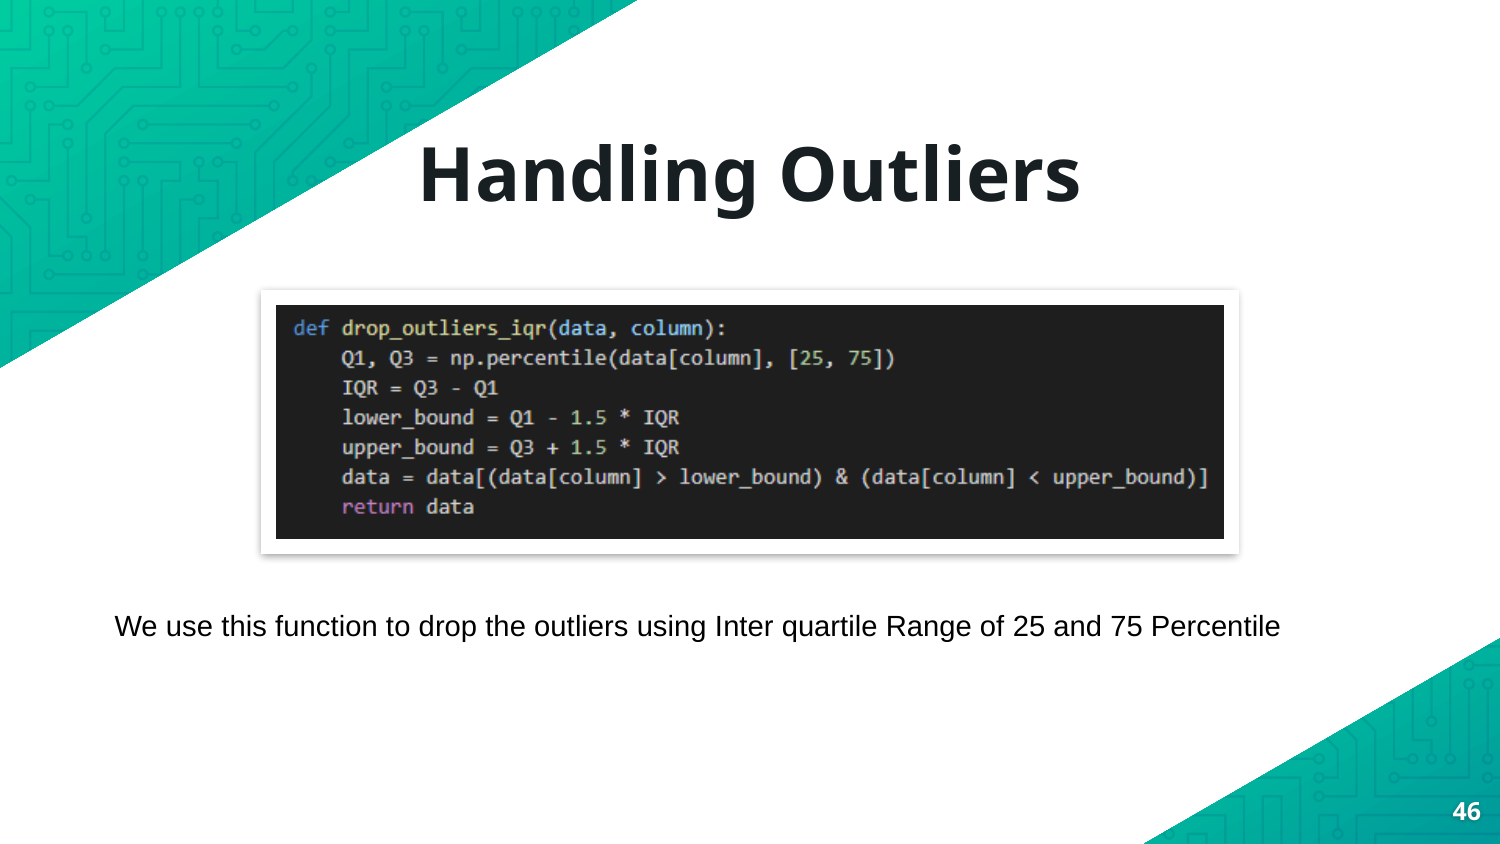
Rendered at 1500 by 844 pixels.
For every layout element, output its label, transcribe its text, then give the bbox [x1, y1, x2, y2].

picture [275, 304, 1225, 540]
title Handling Outliers [140, 137, 1360, 219]
text_box We use this function to drop the outliers using Inter quartile Range of 25 and 75 Percentile [57, 599, 1341, 650]
slide_number 46 [1391, 779, 1482, 844]
